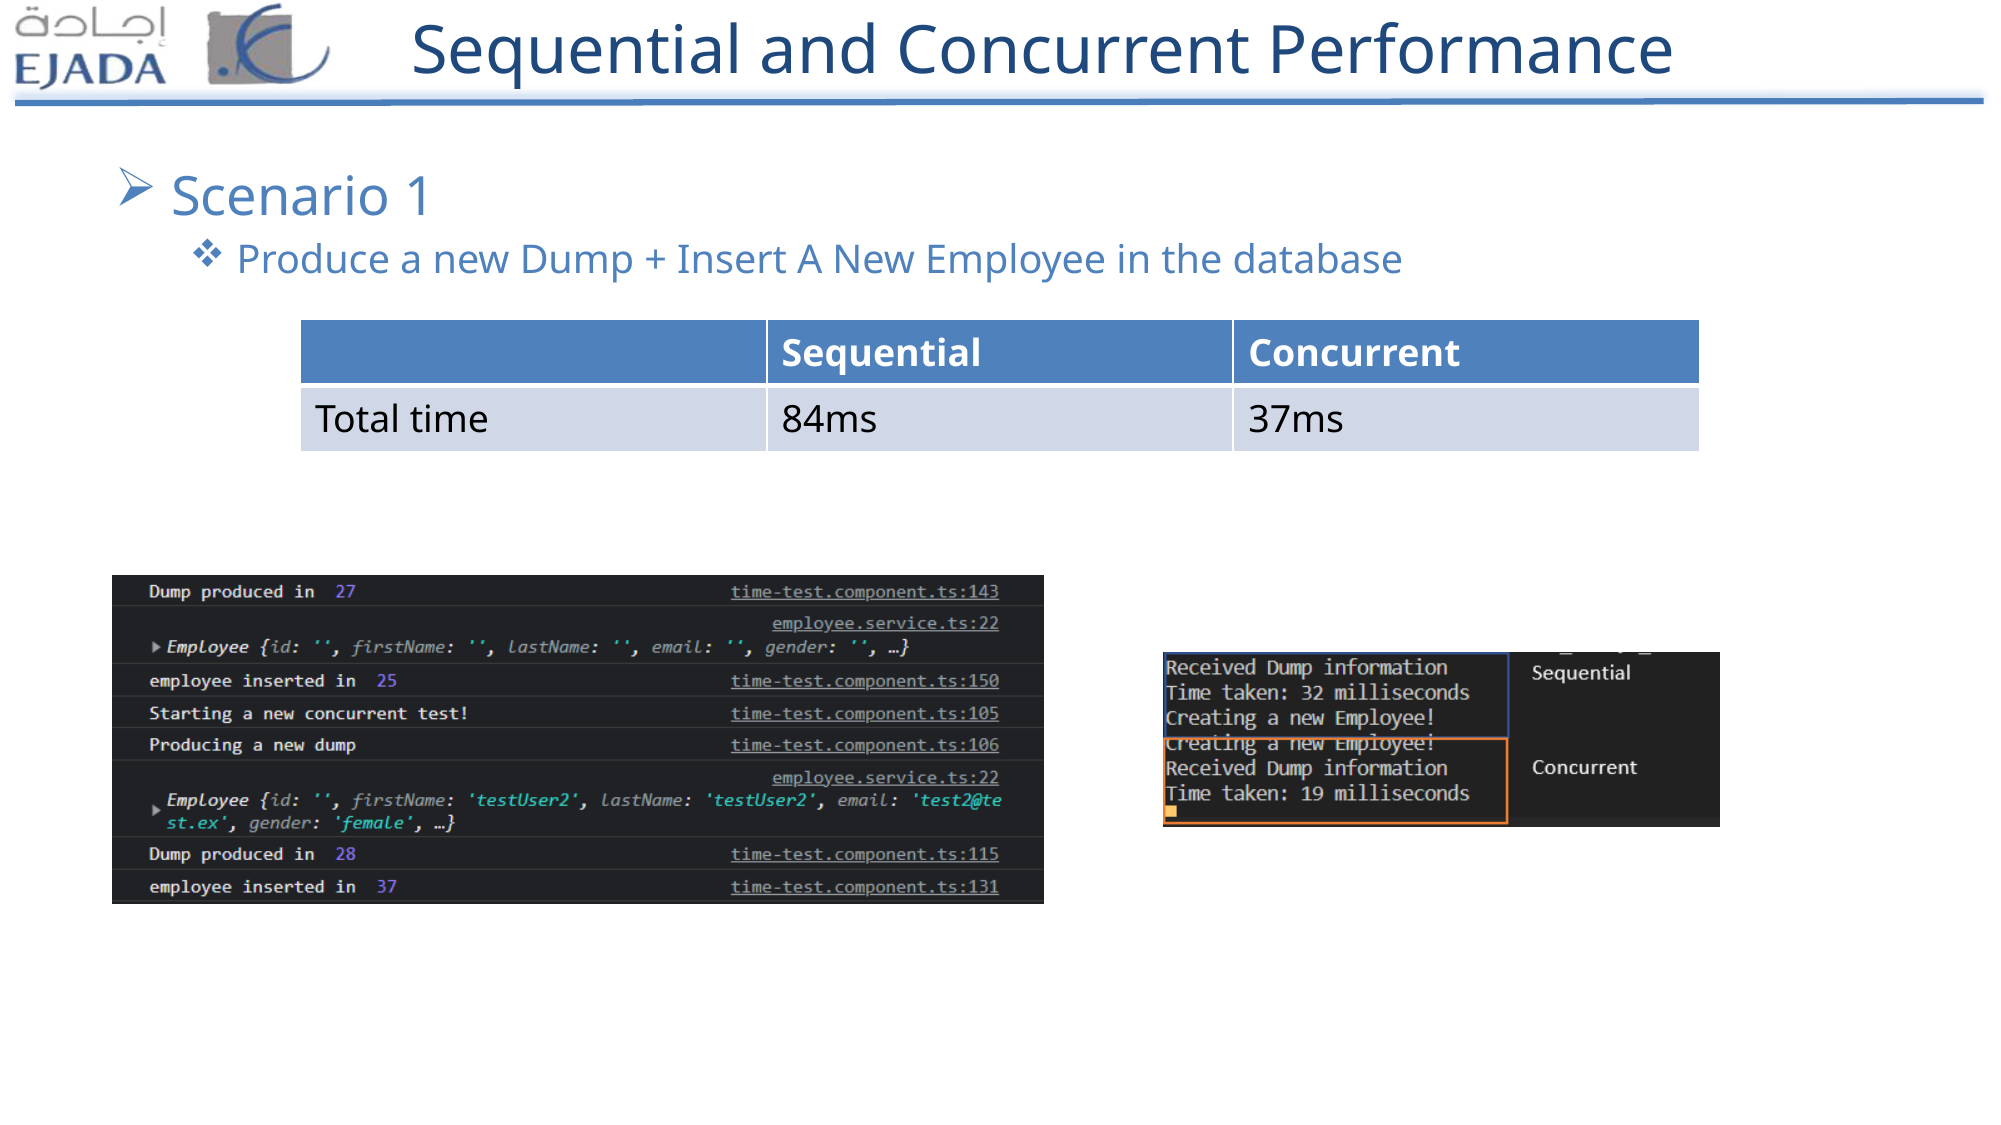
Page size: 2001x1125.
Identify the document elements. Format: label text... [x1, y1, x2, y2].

picture [0, 0, 316, 103]
picture [112, 575, 1045, 904]
table_cell Total time [301, 388, 766, 451]
table_header [301, 320, 766, 383]
table_header Concurrent [1234, 320, 1699, 383]
picture [1162, 652, 1720, 827]
table_cell 84ms [768, 388, 1232, 451]
table_header Sequential [768, 320, 1232, 383]
table_cell 37ms [1234, 388, 1699, 451]
list Scenario 1 Produce a new Dump + Insert A New Employee in the database [99, 153, 1900, 1035]
title Sequential and Concurrent Performance [316, 0, 1772, 109]
